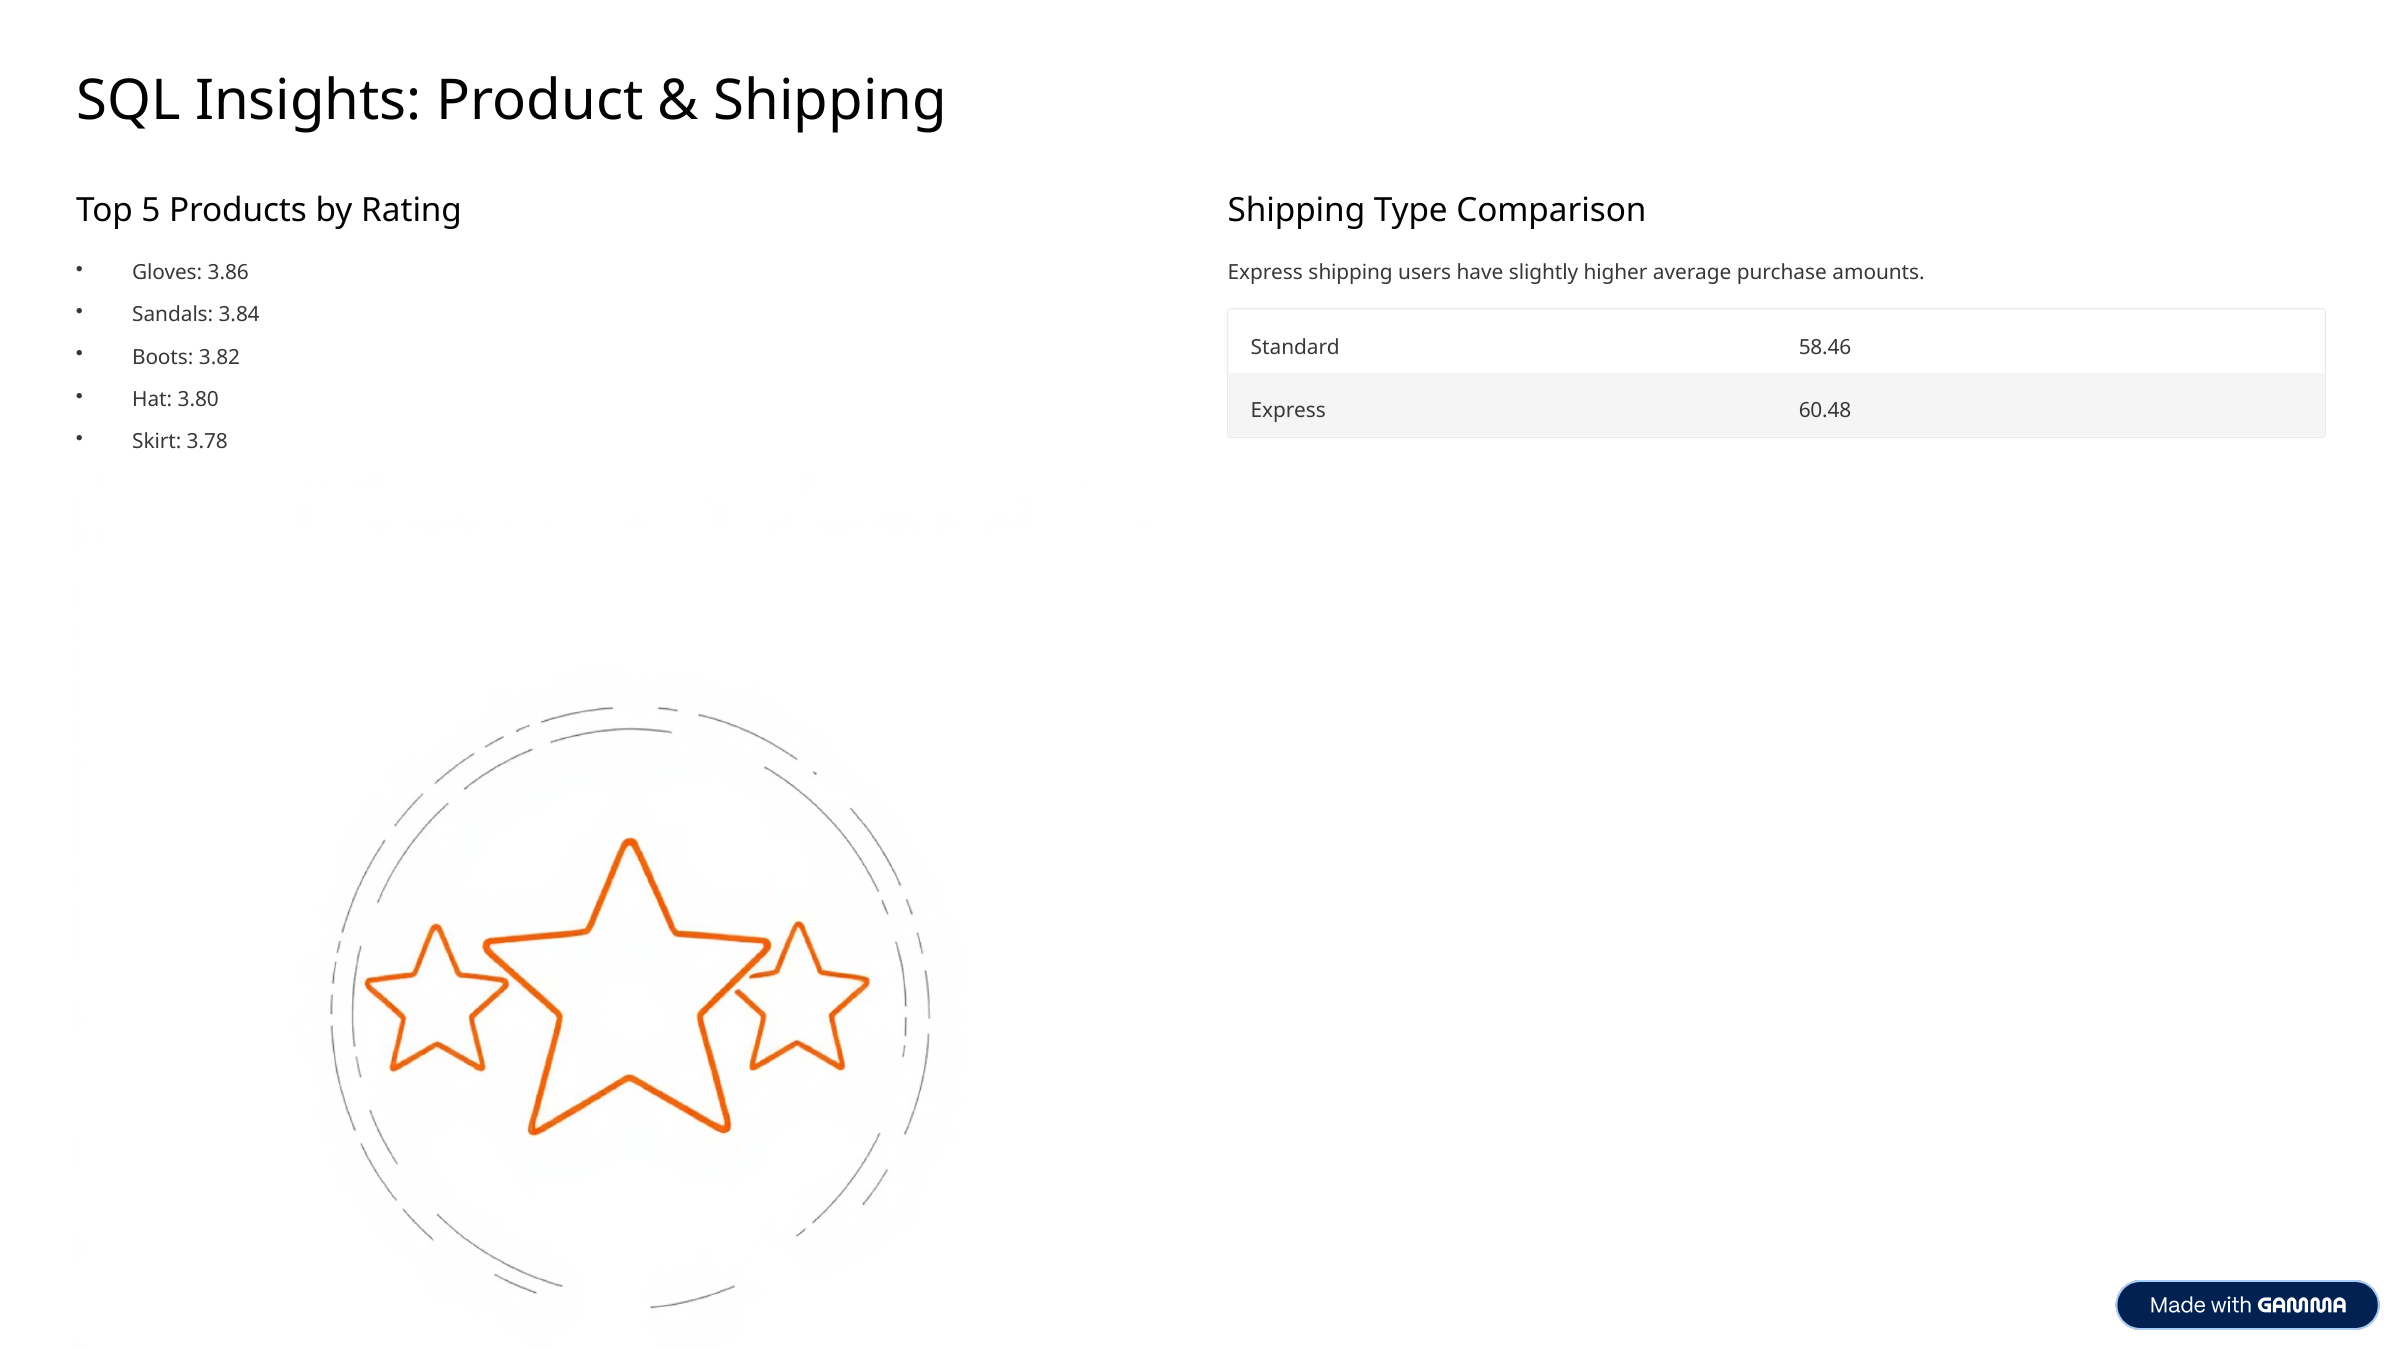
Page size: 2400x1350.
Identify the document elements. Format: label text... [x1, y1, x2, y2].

text_box Top 5 Products by Rating [75, 185, 455, 228]
text_box Express [1250, 387, 1755, 422]
text_box Shipping Type Comparison [1227, 185, 1639, 228]
text_box 60.48 [1798, 387, 2303, 422]
text_box Standard [1250, 324, 1755, 359]
text_box Sandals: 3.84 [75, 291, 1174, 327]
picture [2106, 1271, 2389, 1339]
text_box Skirt: 3.78 [75, 418, 1174, 454]
text_box Boots: 3.82 [75, 333, 1174, 369]
text_box Express shipping users have slightly higher average purchase amounts. [1227, 249, 2326, 285]
picture [75, 477, 1174, 1350]
text_box Gloves: 3.86 [75, 249, 1174, 285]
text_box 58.46 [1798, 324, 2303, 359]
text_box [1228, 373, 2324, 437]
text_box SQL Insights: Product & Shipping [75, 59, 934, 131]
text_box Hat: 3.80 [75, 376, 1174, 411]
text_box [1228, 309, 2324, 373]
